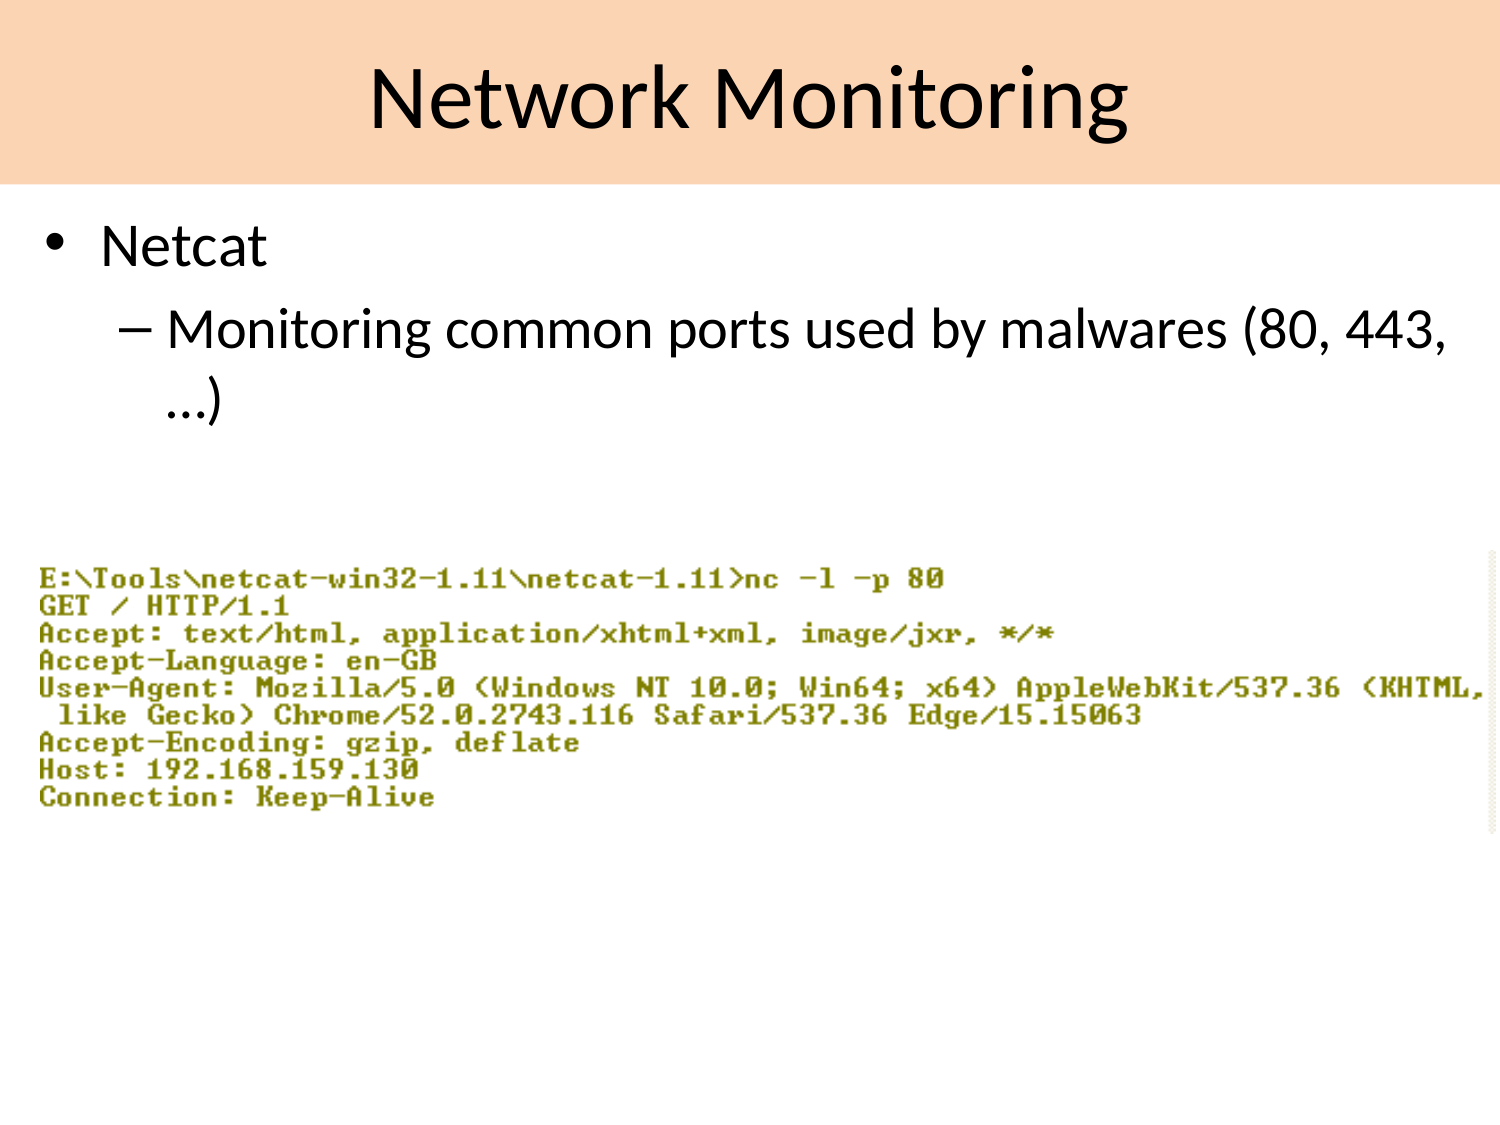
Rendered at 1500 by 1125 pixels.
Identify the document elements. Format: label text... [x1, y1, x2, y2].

title Network Monitoring [0, 0, 1500, 185]
picture [40, 550, 1496, 834]
list Netcat Monitoring common ports used by malwares (80, 443, …) [29, 196, 1471, 1035]
